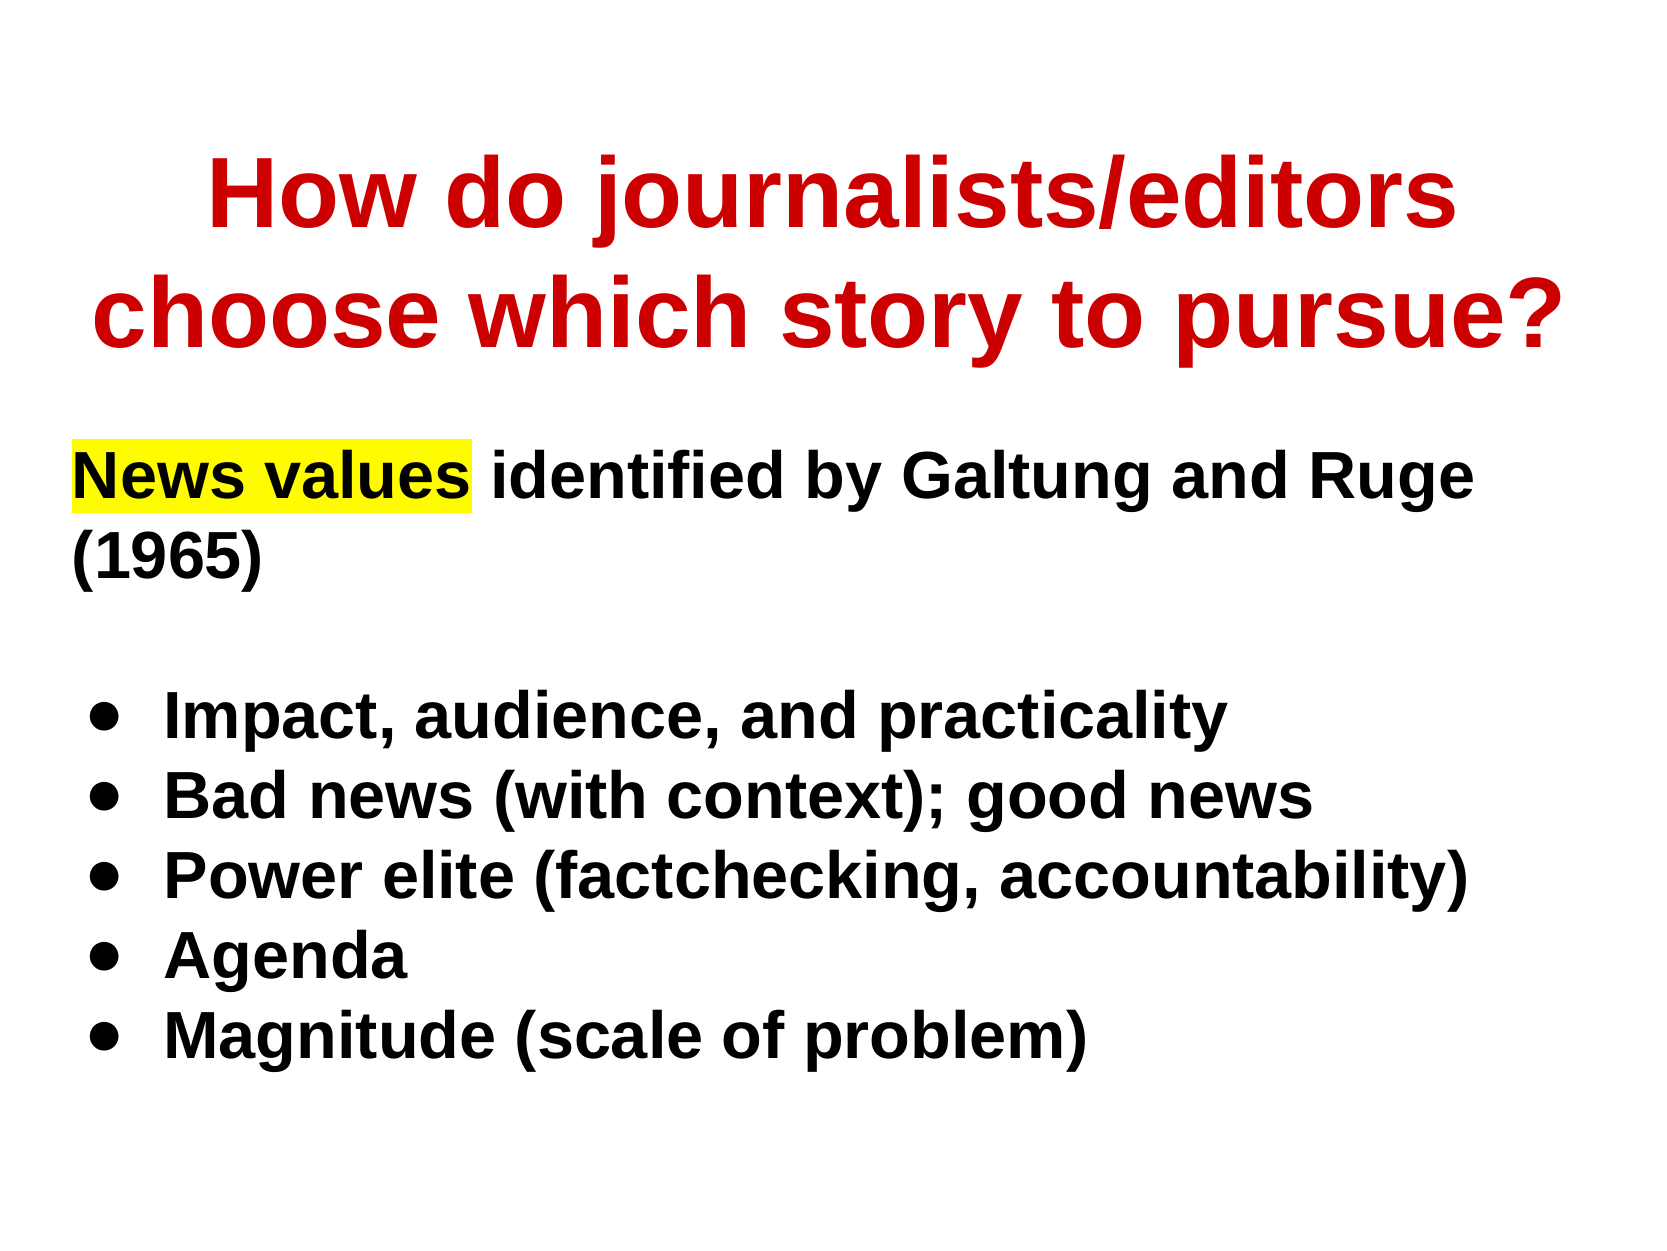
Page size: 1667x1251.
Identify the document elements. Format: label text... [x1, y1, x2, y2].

list News values identified by Galtung and Ruge (1965) Impact, audience, and practicality Bad news (with context); good news Power elite (factchecking, accountability) Agenda Magnitude (scale of problem) [56, 417, 1610, 1250]
title How do journalists/editors choose which story to pursue? [56, 108, 1610, 387]
